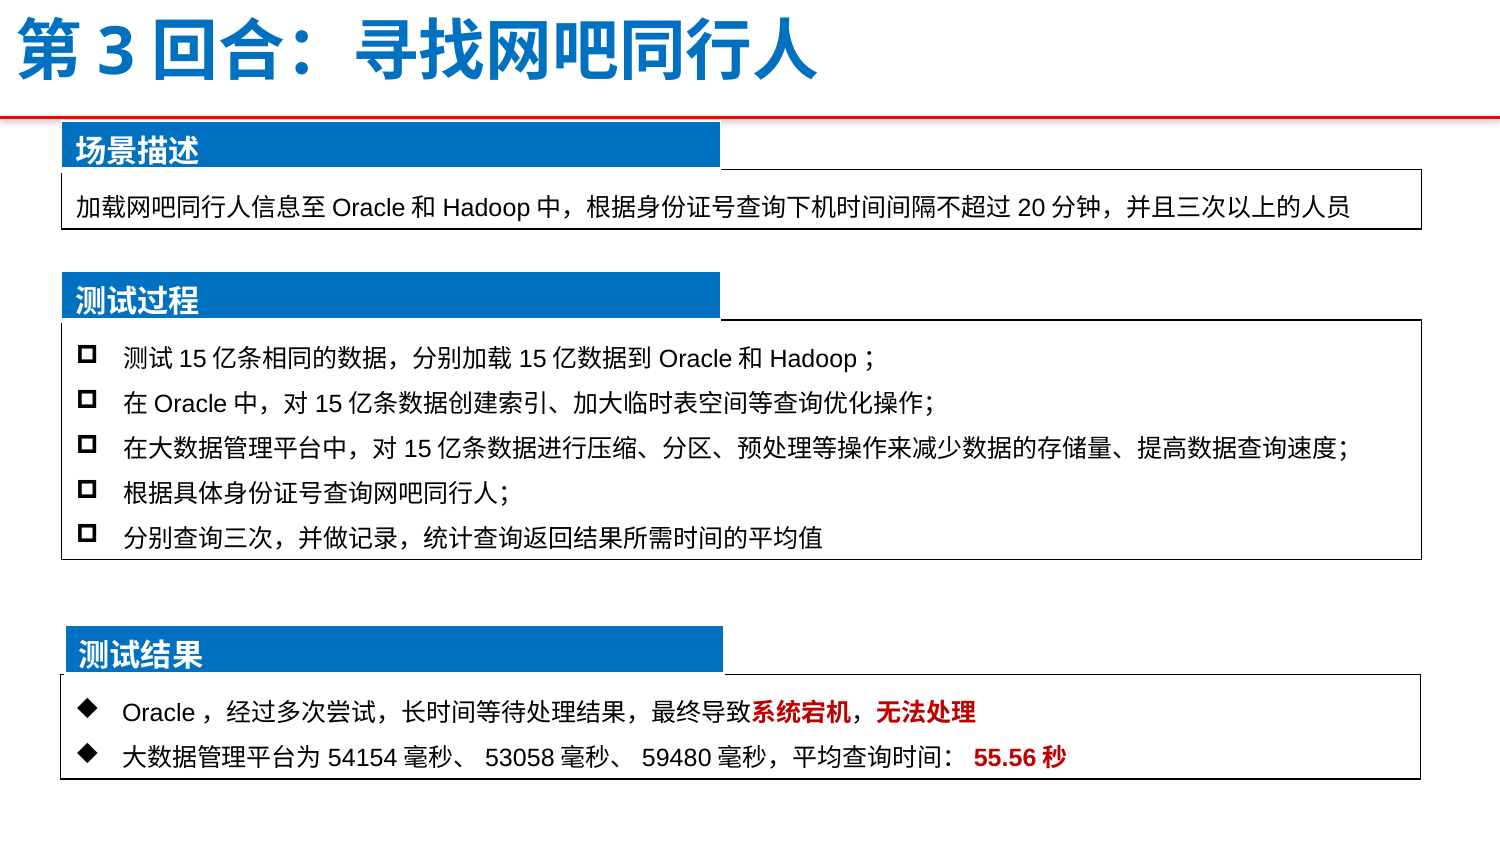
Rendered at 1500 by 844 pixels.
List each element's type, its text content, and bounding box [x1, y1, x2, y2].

text_box 加载网吧同行人信息至Oracle和Hadoop中，根据身份证号查询下机时间间隔不超过20分钟，并且三次以上的人员 [61, 169, 1422, 230]
text_box 第3回合：寻找网吧同行人 [0, 0, 1483, 95]
text_box Oracle，经过多次尝试，长时间等待处理结果，最终导致系统宕机，无法处理 大数据管理平台为54154毫秒、53058毫秒、59480毫秒，平均查询时间：55.56秒 [60, 674, 1421, 779]
table_header 测试过程 [62, 272, 720, 318]
text_box 测试15亿条相同的数据，分别加载15亿数据到Oracle和Hadoop； 在Oracle中，对15亿条数据创建索引、加大临时表空间等查询优化操作； 在大数据管理平台中，对15亿条数据进行压缩、分区、预处理等操作来减少数据的存储量、提高数据查询速度； 根据具体身份证号查询网吧同行人； 分别查询三次，并做记录，统计查询返回结果所需时间的平均值 [61, 320, 1422, 560]
table_header 场景描述 [62, 122, 720, 167]
table_header 测试结果 [66, 626, 723, 672]
